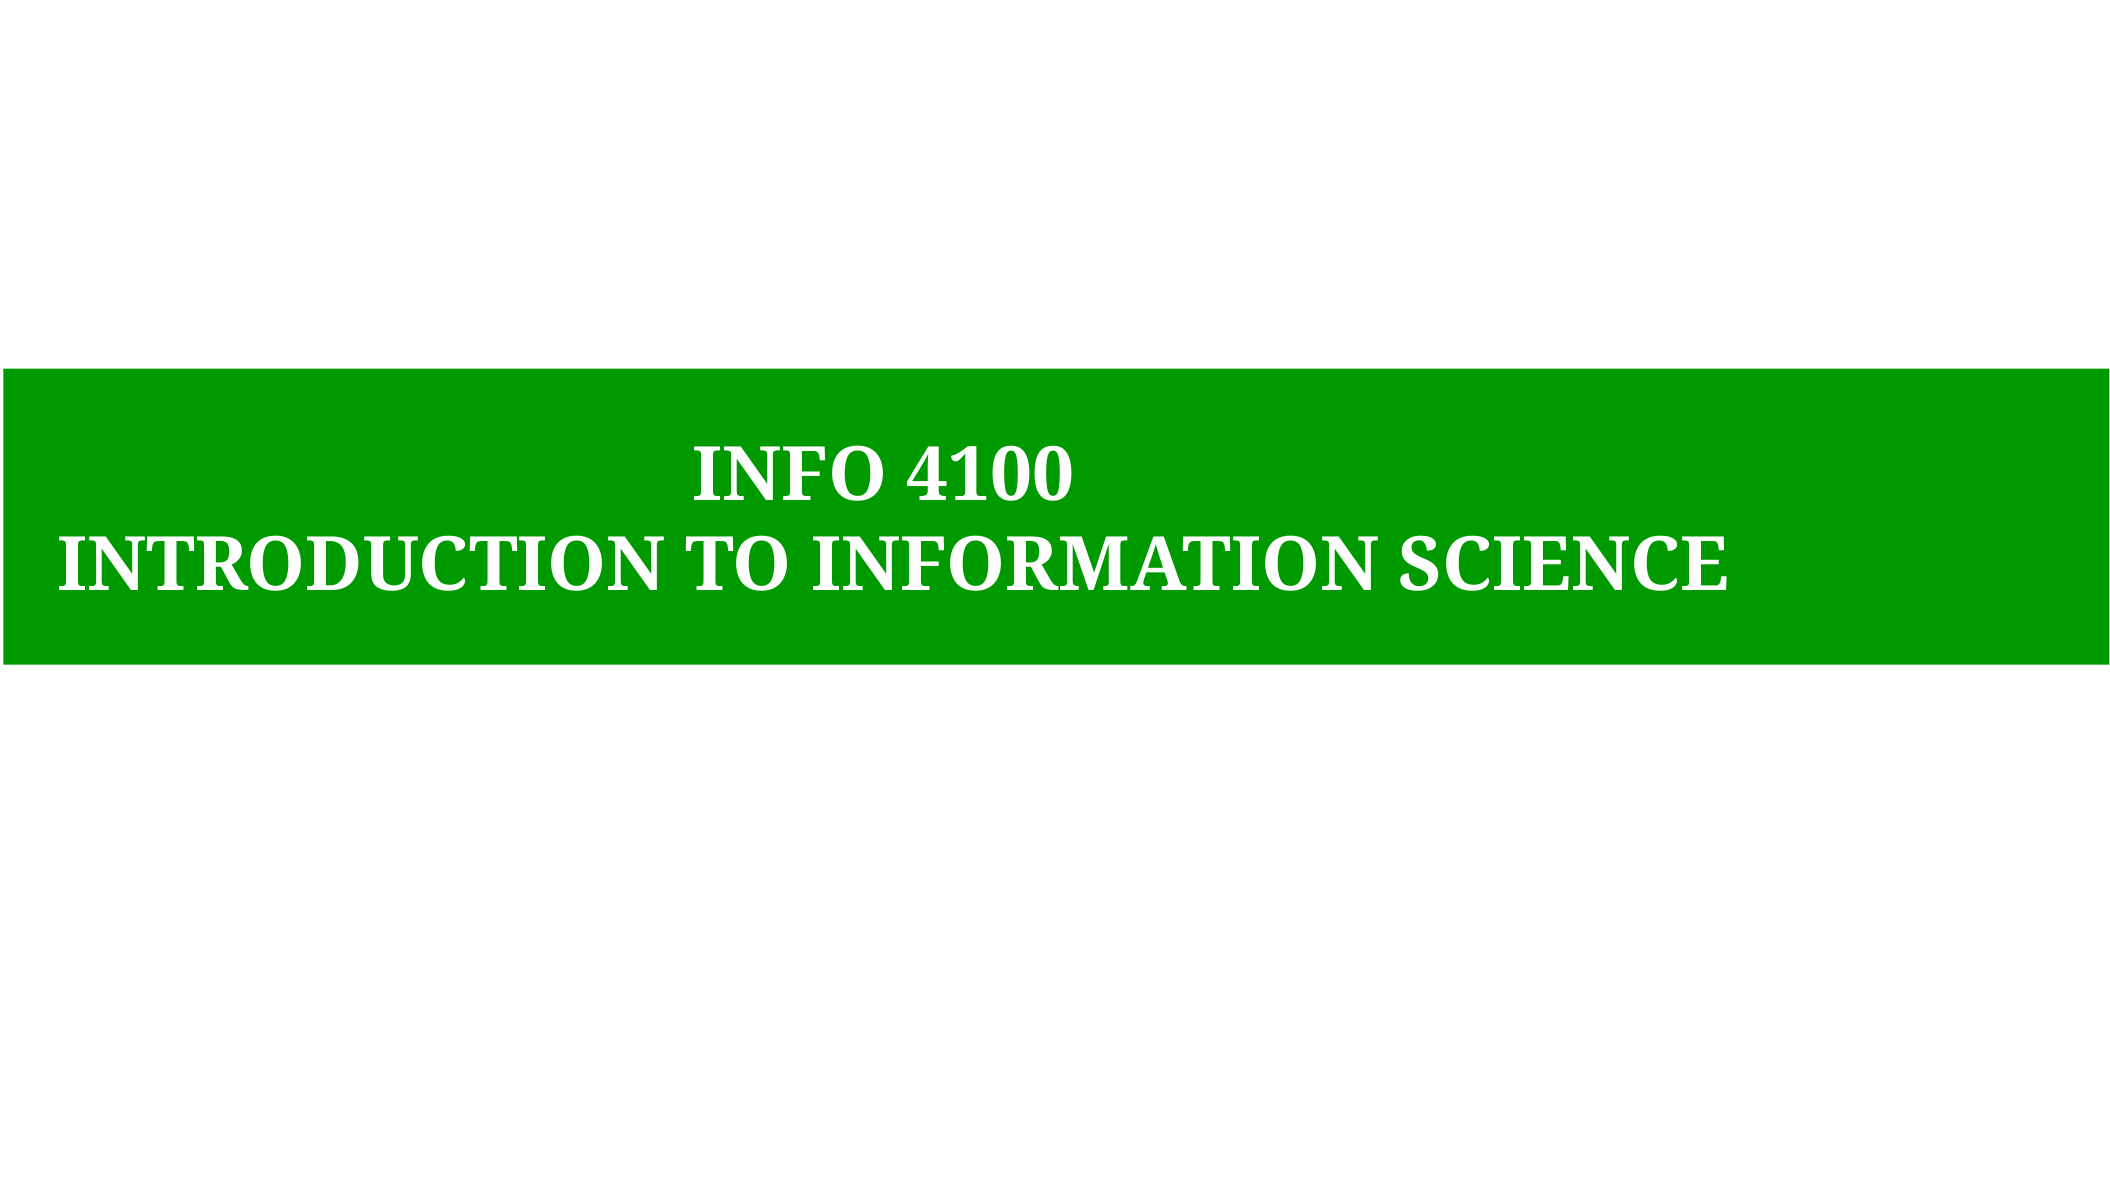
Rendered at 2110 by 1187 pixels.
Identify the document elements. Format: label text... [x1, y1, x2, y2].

text_box [3, 368, 2110, 665]
title Info 4100 Introduction to Information science [0, 425, 1787, 624]
